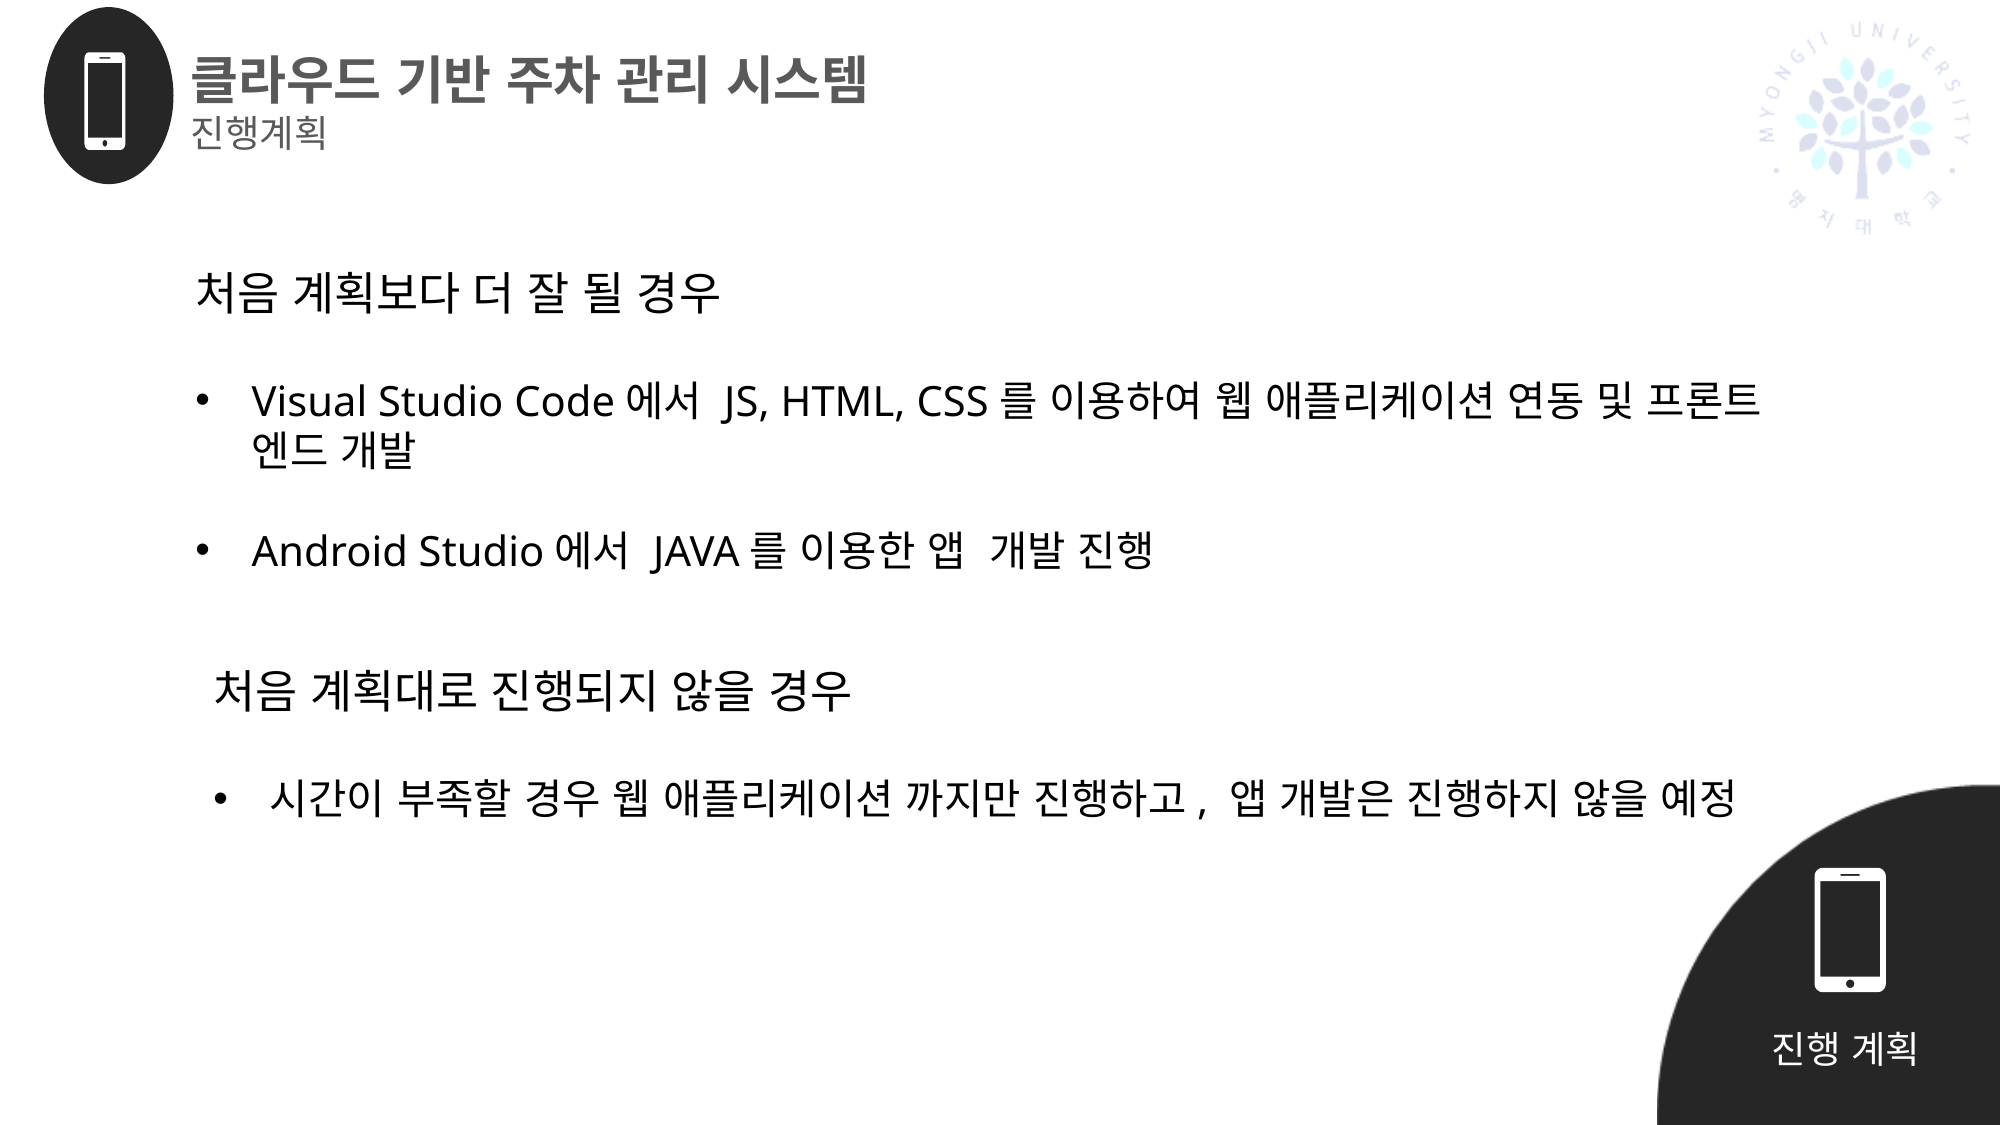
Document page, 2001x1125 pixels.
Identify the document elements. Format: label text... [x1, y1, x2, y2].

text_box [43, 7, 174, 185]
text_box [84, 52, 126, 150]
picture [1657, 780, 2000, 1125]
text_box 처음 계획대로 진행되지 않을 경우 시간이 부족할 경우 웹 애플리케이션 까지만 진행하고, 앱 개발은 진행하지 않을 예정 [184, 655, 1851, 866]
text_box 클라우드 기반 주차 관리 시스템 진행계획 [190, 75, 1038, 187]
text_box 처음 계획보다 더 잘 될 경우 Visual Studio Code에서 JS, HTML, CSS를 이용하여 웹 애플리케이션 연동 및 프론트 엔드 개발 Android Studio에서 JAVA를 이용한 앱 개발 진행 [165, 201, 1857, 582]
text_box [0, 0, 1733, 75]
picture [1735, 0, 2000, 268]
